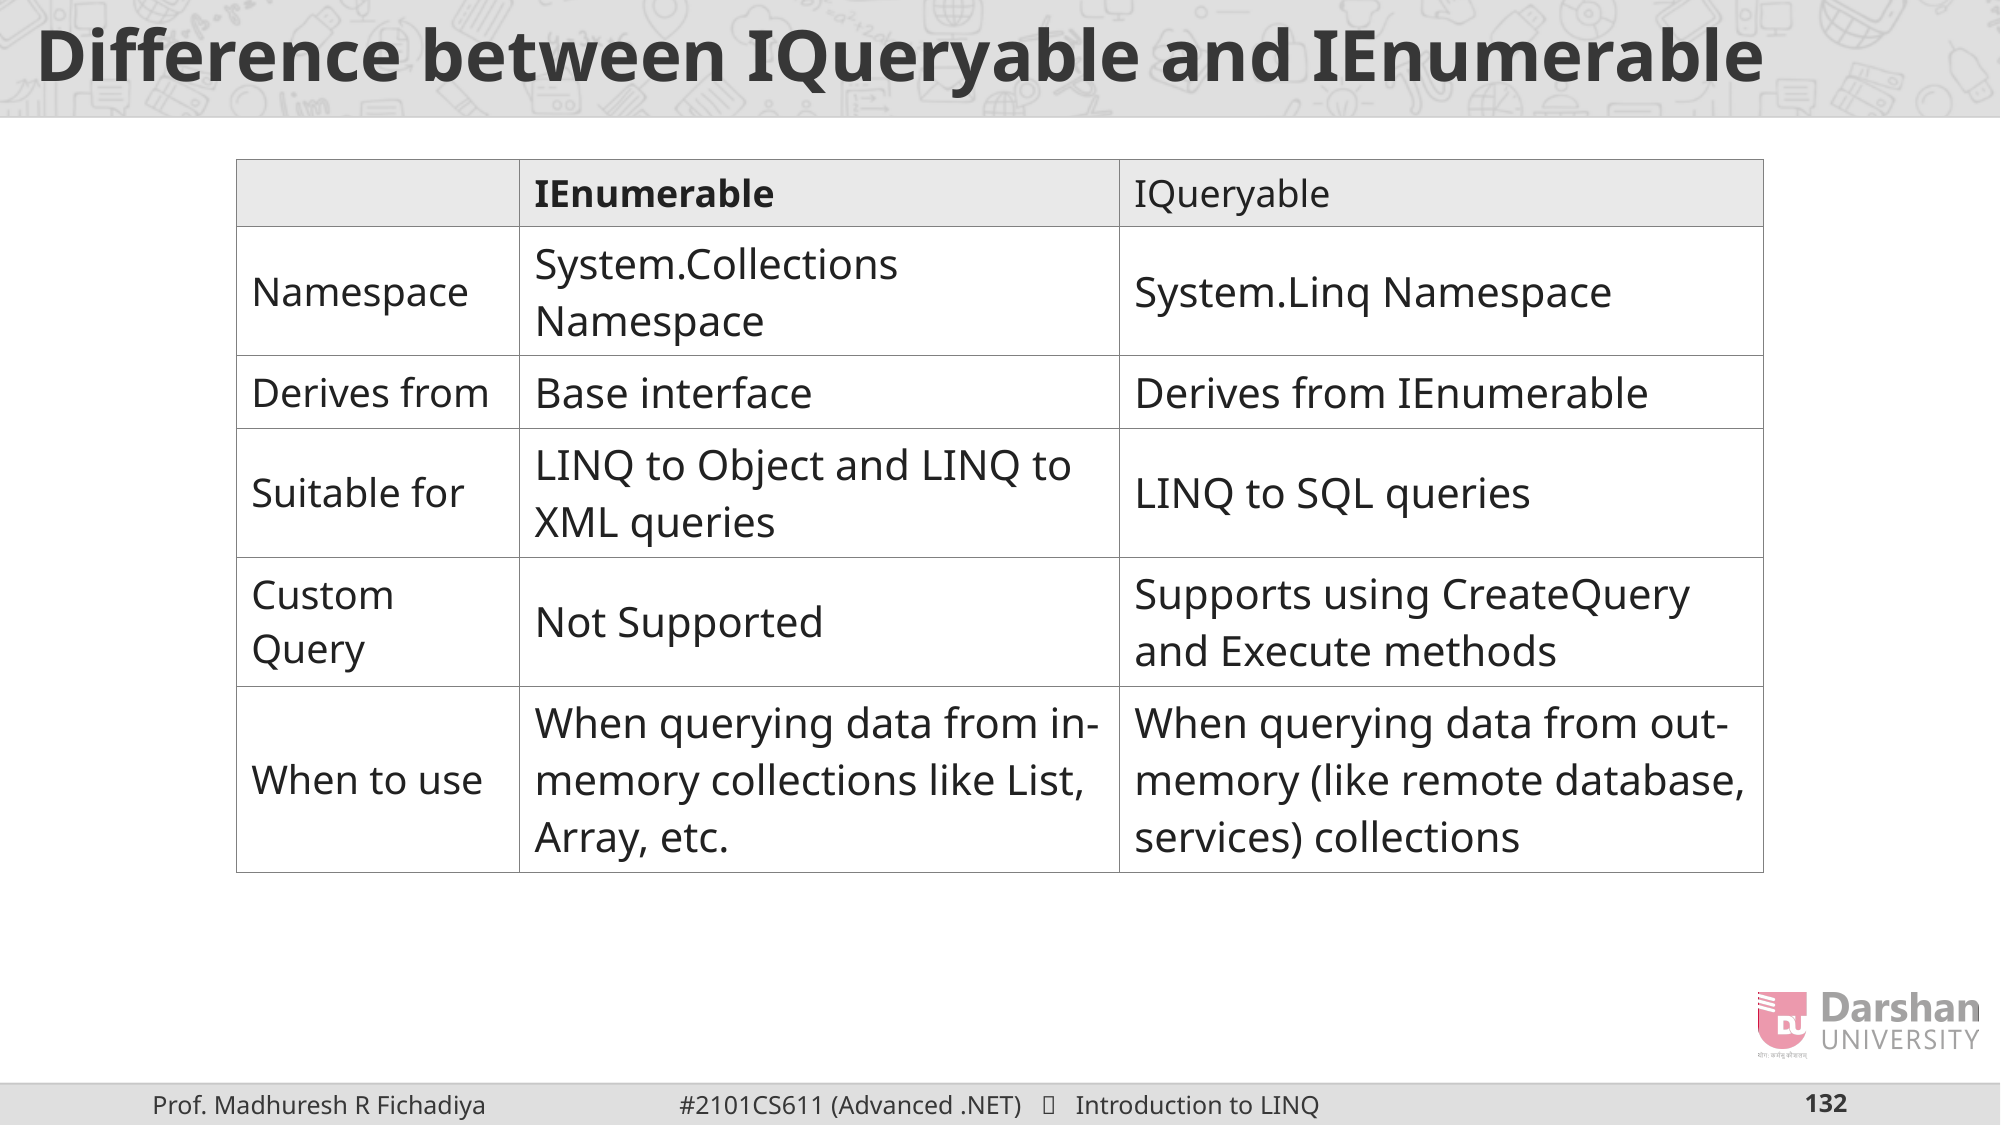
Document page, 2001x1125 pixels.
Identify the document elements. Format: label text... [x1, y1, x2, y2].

table_cell When querying data from out-memory (like remote database, services) collections [1120, 687, 1763, 872]
table_cell When querying data from in-memory collections like List, Array, etc. [520, 687, 1119, 872]
table_cell When to use [237, 687, 519, 872]
table_cell Supports using CreateQuery and Execute methods [1120, 558, 1763, 686]
table_cell Custom Query [237, 558, 519, 686]
table_cell Derives from [237, 356, 519, 428]
table_cell Suitable for [237, 429, 519, 557]
table_cell CE [1758, 992, 1979, 1059]
table_header [237, 160, 519, 226]
table_cell LINQ to SQL queries [1120, 429, 1763, 557]
table_cell Derives from IEnumerable [1120, 356, 1763, 428]
table_cell LINQ to Object and LINQ to XML queries [520, 429, 1119, 557]
title Difference between IQueryable and IEnumerable [0, 0, 2000, 117]
table_cell Base interface [520, 356, 1119, 428]
table_cell Namespace [237, 227, 519, 355]
table_cell System.Collections Namespace [520, 227, 1119, 355]
table_header IQueryable [1120, 160, 1763, 226]
table_cell Not Supported [520, 558, 1119, 686]
table_header IEnumerable [520, 160, 1119, 226]
table_cell System.Linq Namespace [1120, 227, 1763, 355]
